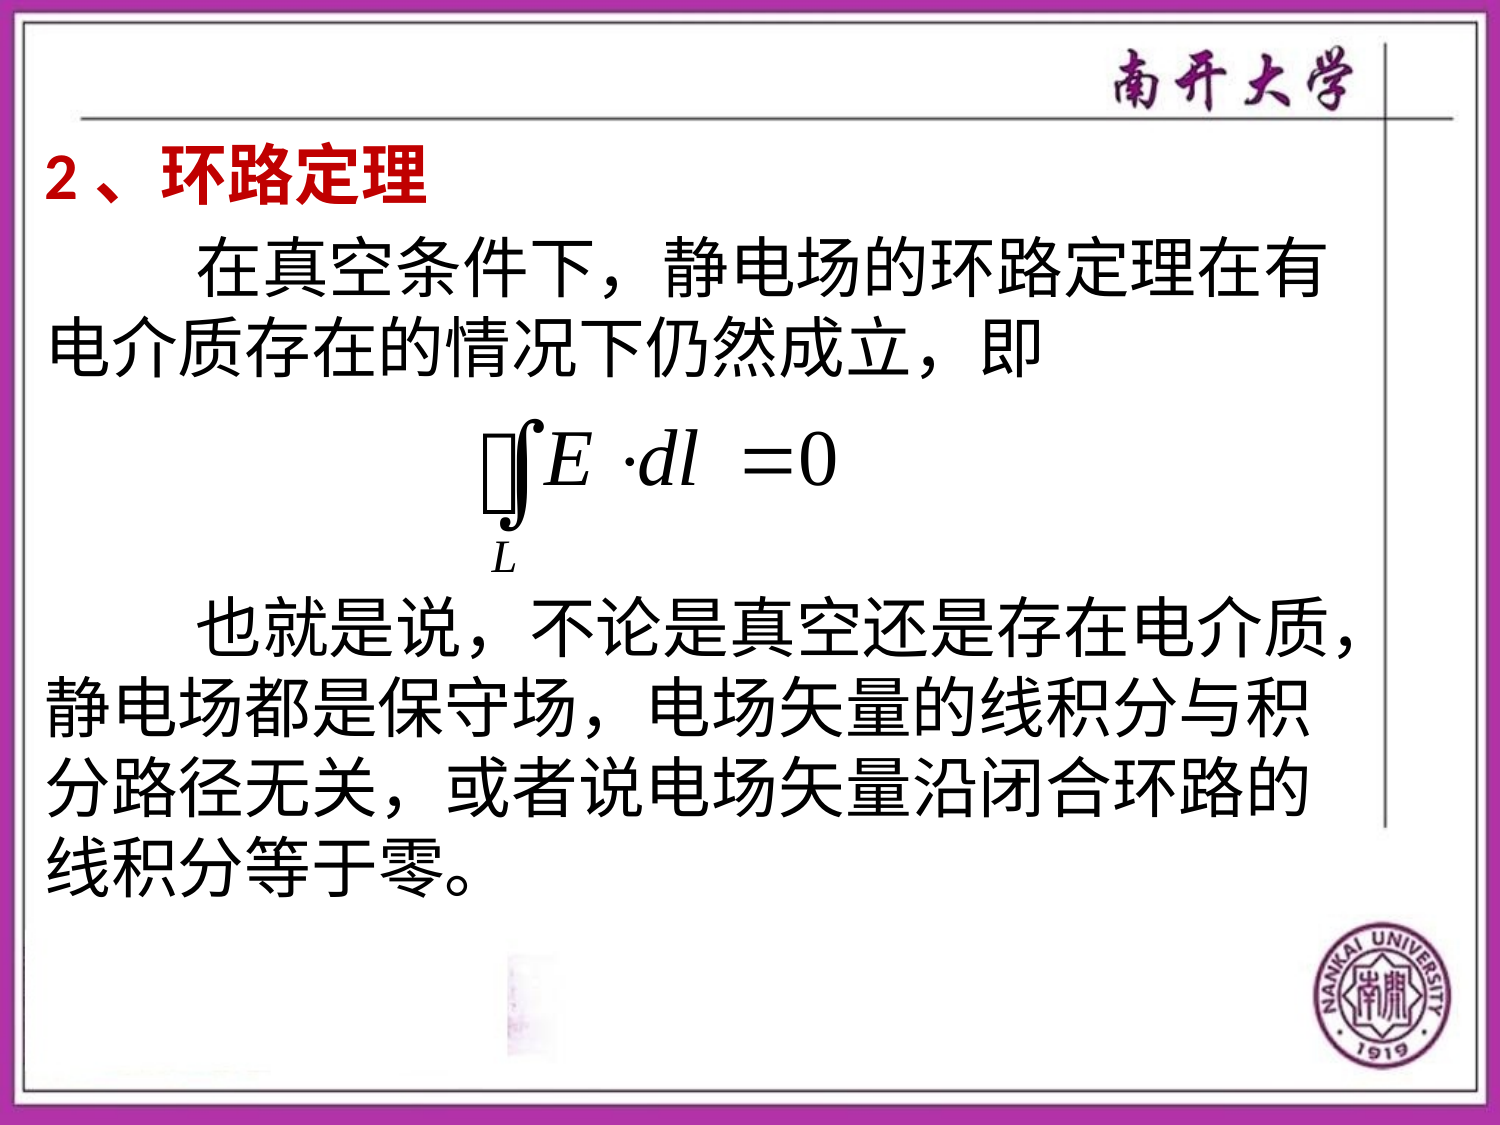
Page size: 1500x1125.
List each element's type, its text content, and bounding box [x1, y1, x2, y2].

picture [0, 0, 1500, 1125]
list 2、环路定理 在真空条件下，静电场的环路定理在有电介质存在的情况下仍然成立，即 也就是说，不论是真空还是存在电介质，静电场都是保守场，电场矢量的线积分与积分路径无关，或者说电场矢量沿闭合环路的线积分等于零。 [29, 125, 1377, 1083]
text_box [465, 391, 849, 587]
